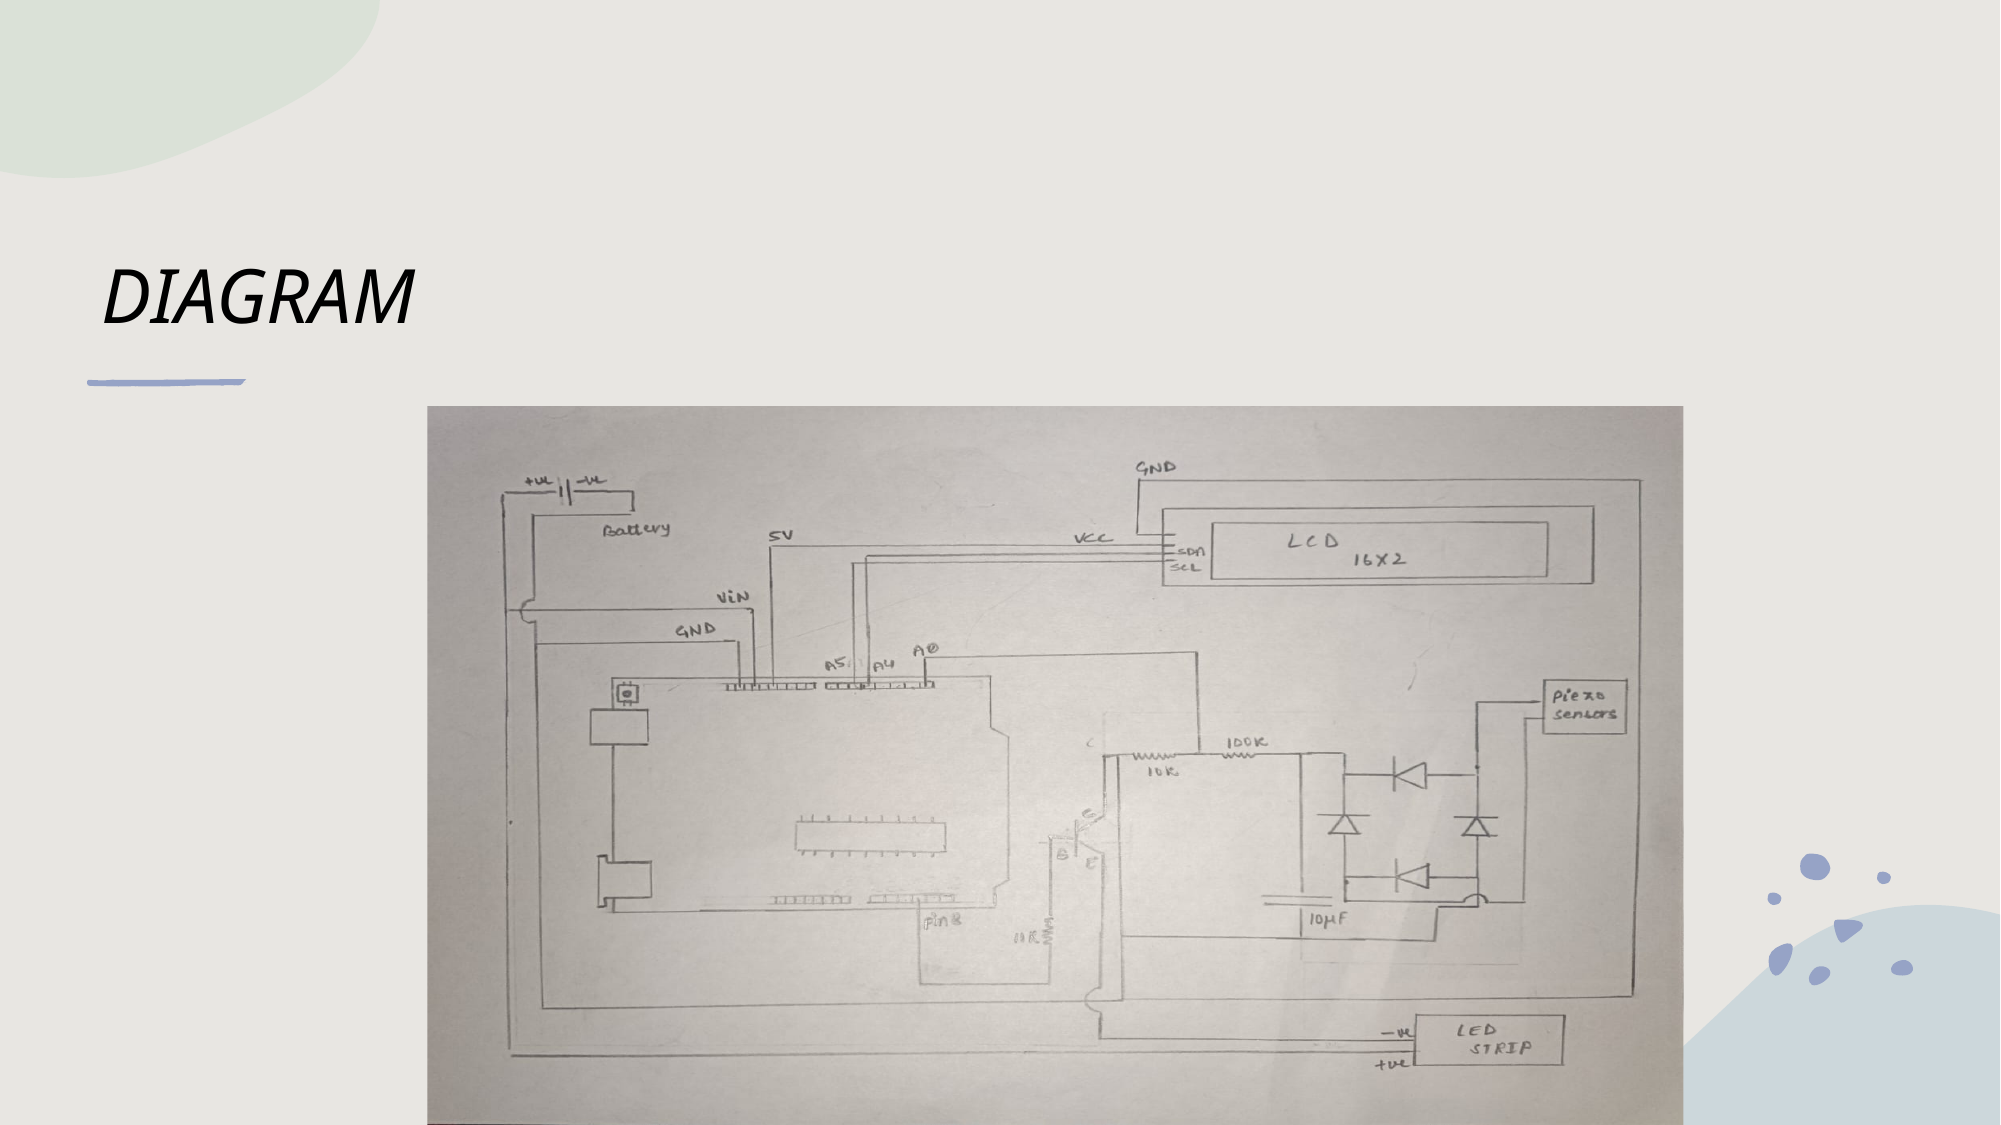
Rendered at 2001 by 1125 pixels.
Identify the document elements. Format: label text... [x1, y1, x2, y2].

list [427, 406, 1684, 1125]
title DIAGRAM [86, 129, 1740, 347]
